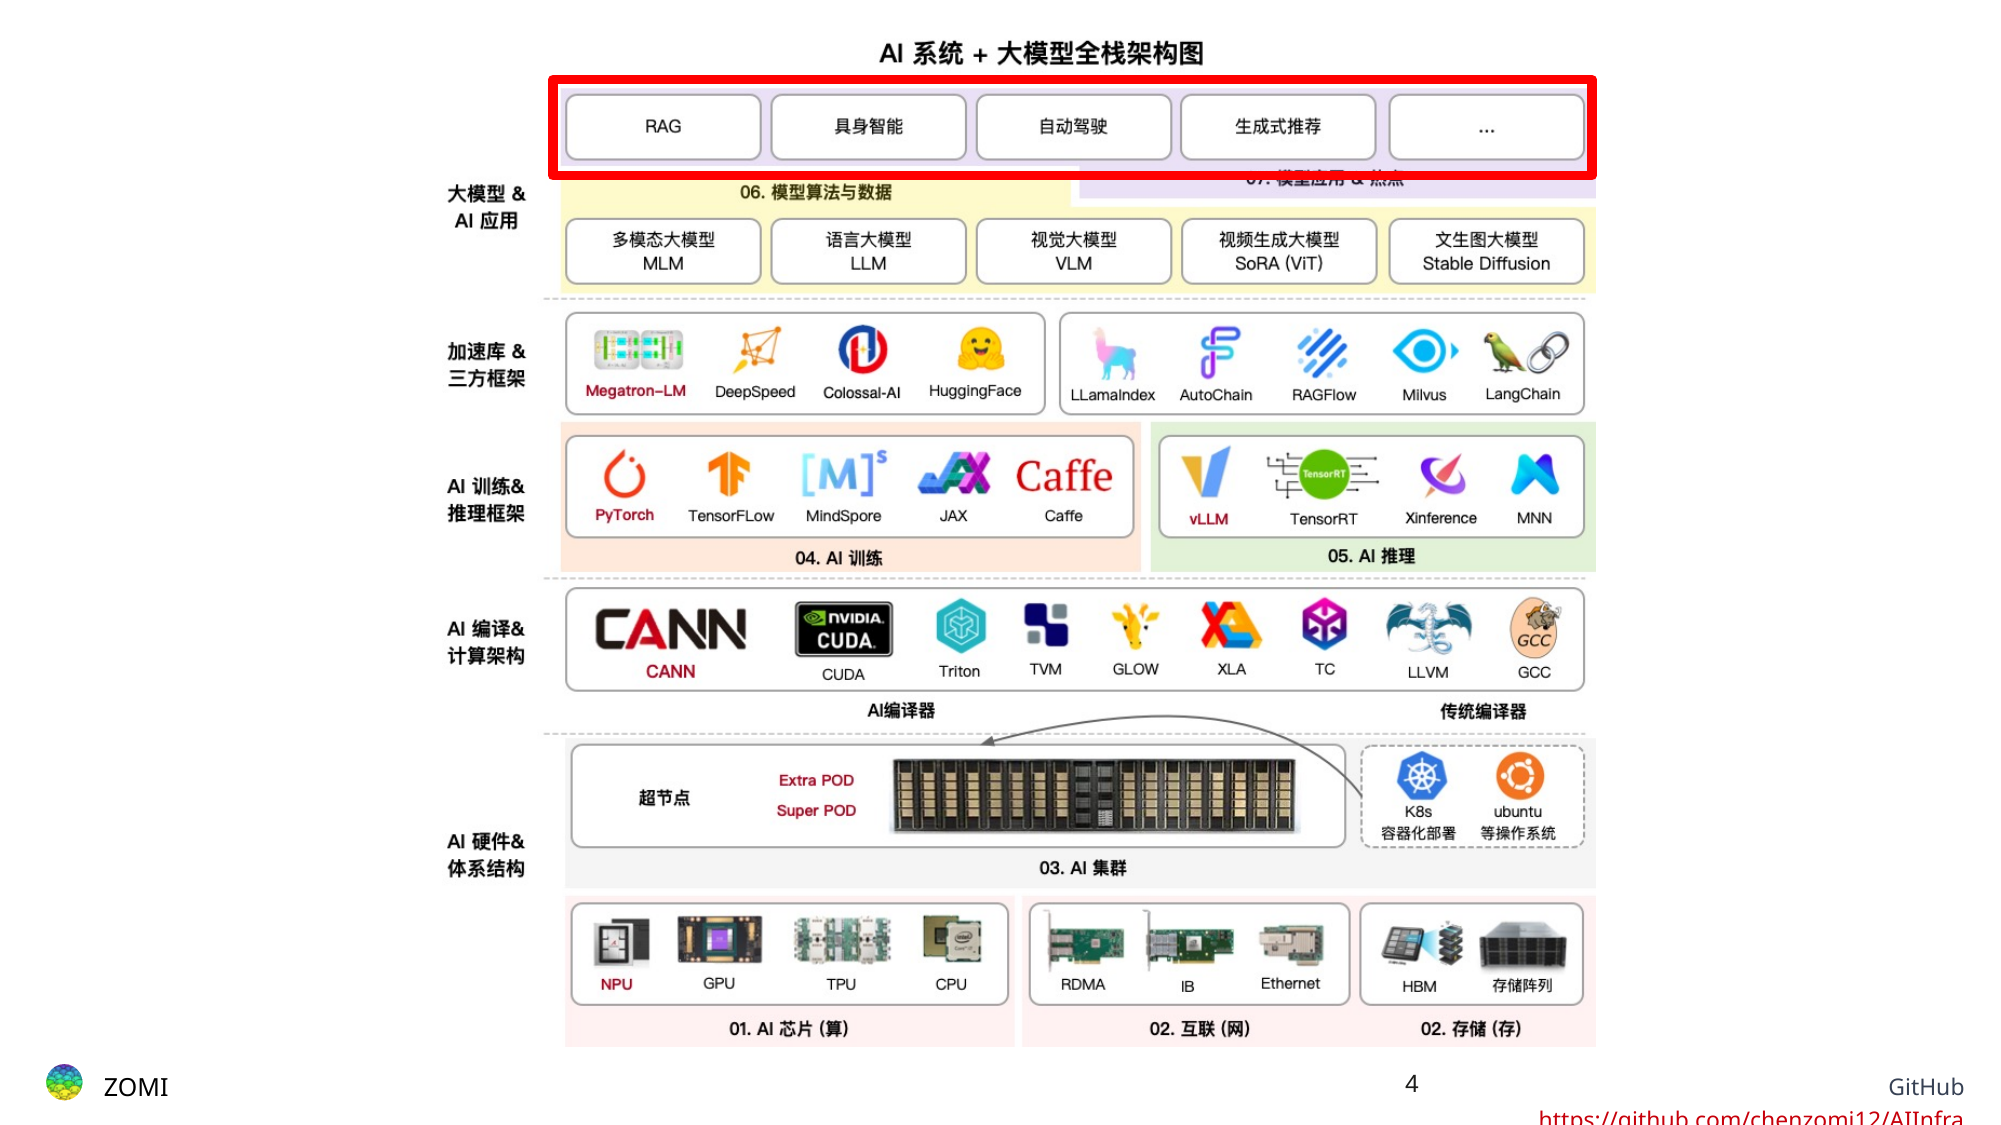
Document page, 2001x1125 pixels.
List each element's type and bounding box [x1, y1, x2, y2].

picture [47, 1065, 82, 1100]
picture [442, 30, 1596, 1048]
